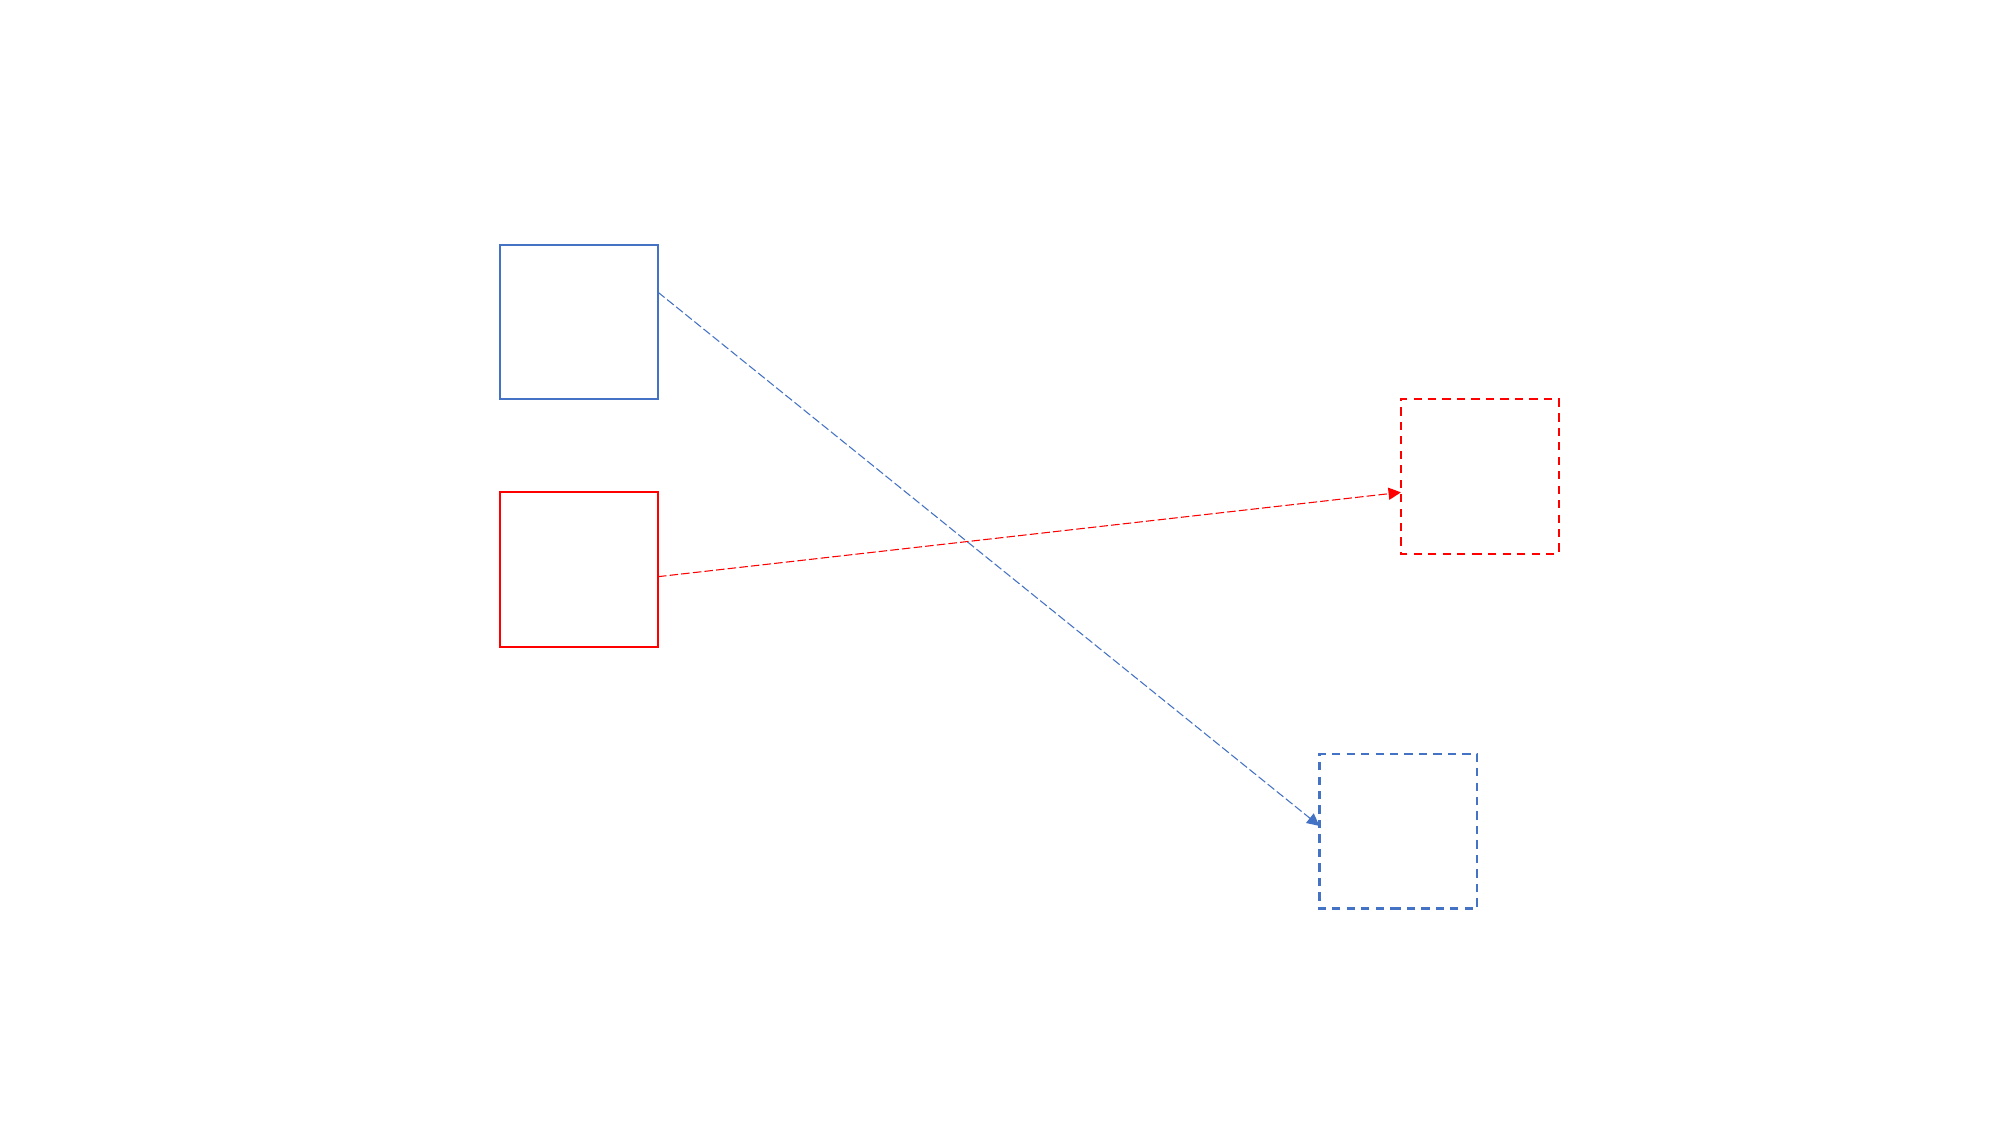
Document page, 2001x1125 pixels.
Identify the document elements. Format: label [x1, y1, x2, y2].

text_box [657, 292, 1320, 826]
text_box [1400, 398, 1560, 555]
text_box [499, 244, 659, 400]
text_box [1318, 753, 1478, 910]
text_box [499, 491, 657, 648]
text_box [658, 492, 1401, 577]
